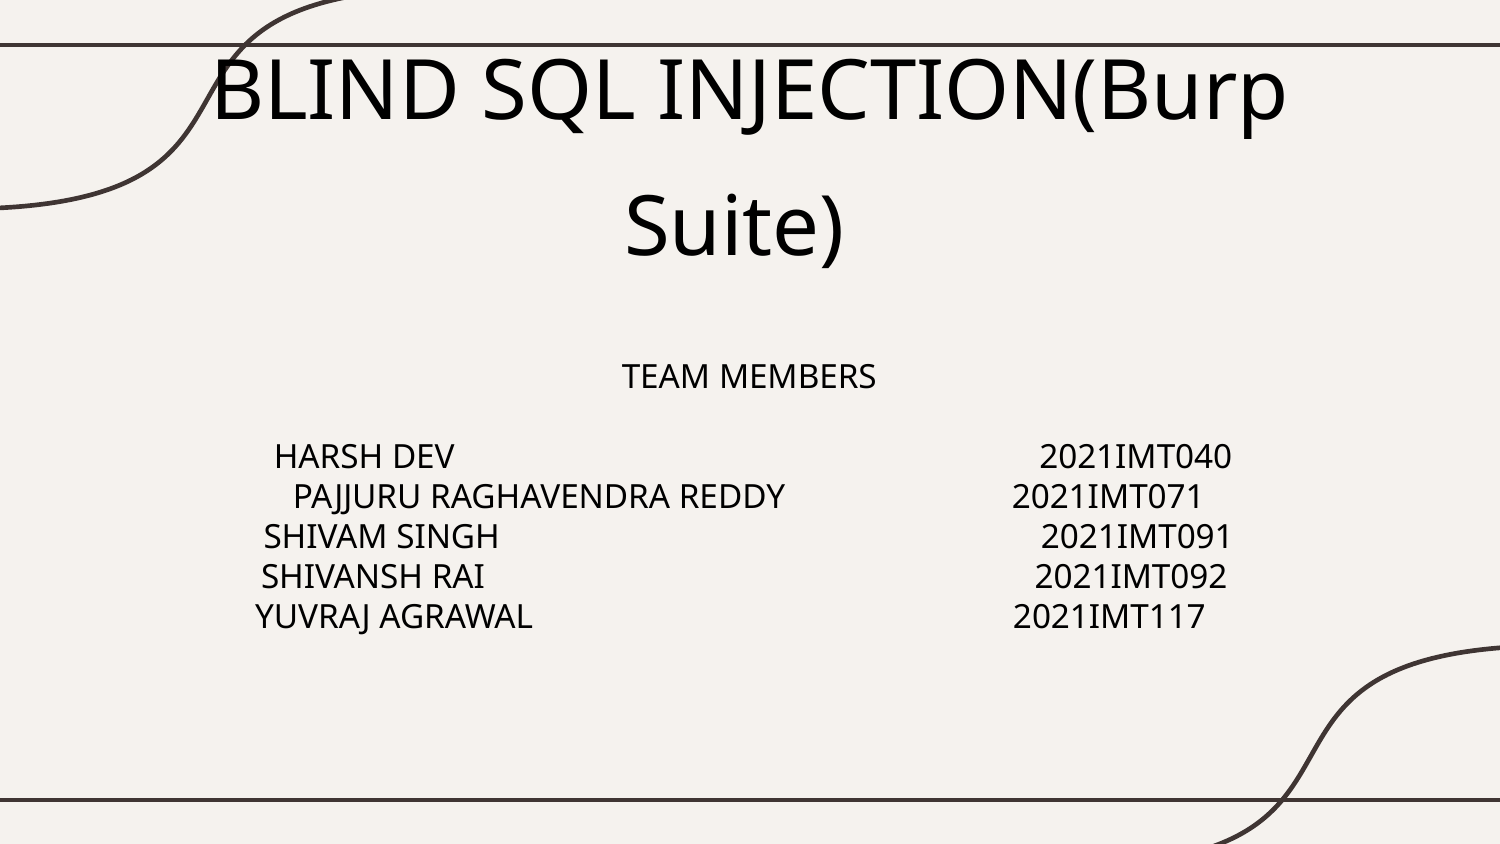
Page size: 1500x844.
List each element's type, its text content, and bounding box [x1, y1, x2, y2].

subtitle TEAM MEMBERS HARSH DEV 2021IMT040 PAJJURU RAGHAVENDRA REDDY 2021IMT071 SHIVAM SINGH 2021IMT091 SHIVANSH RAI 2021IMT092 YUVRAJ AGRAWAL 2021IMT117 [170, 340, 1329, 733]
title BLIND SQL INJECTION(Burp Suite) [91, 113, 1409, 294]
